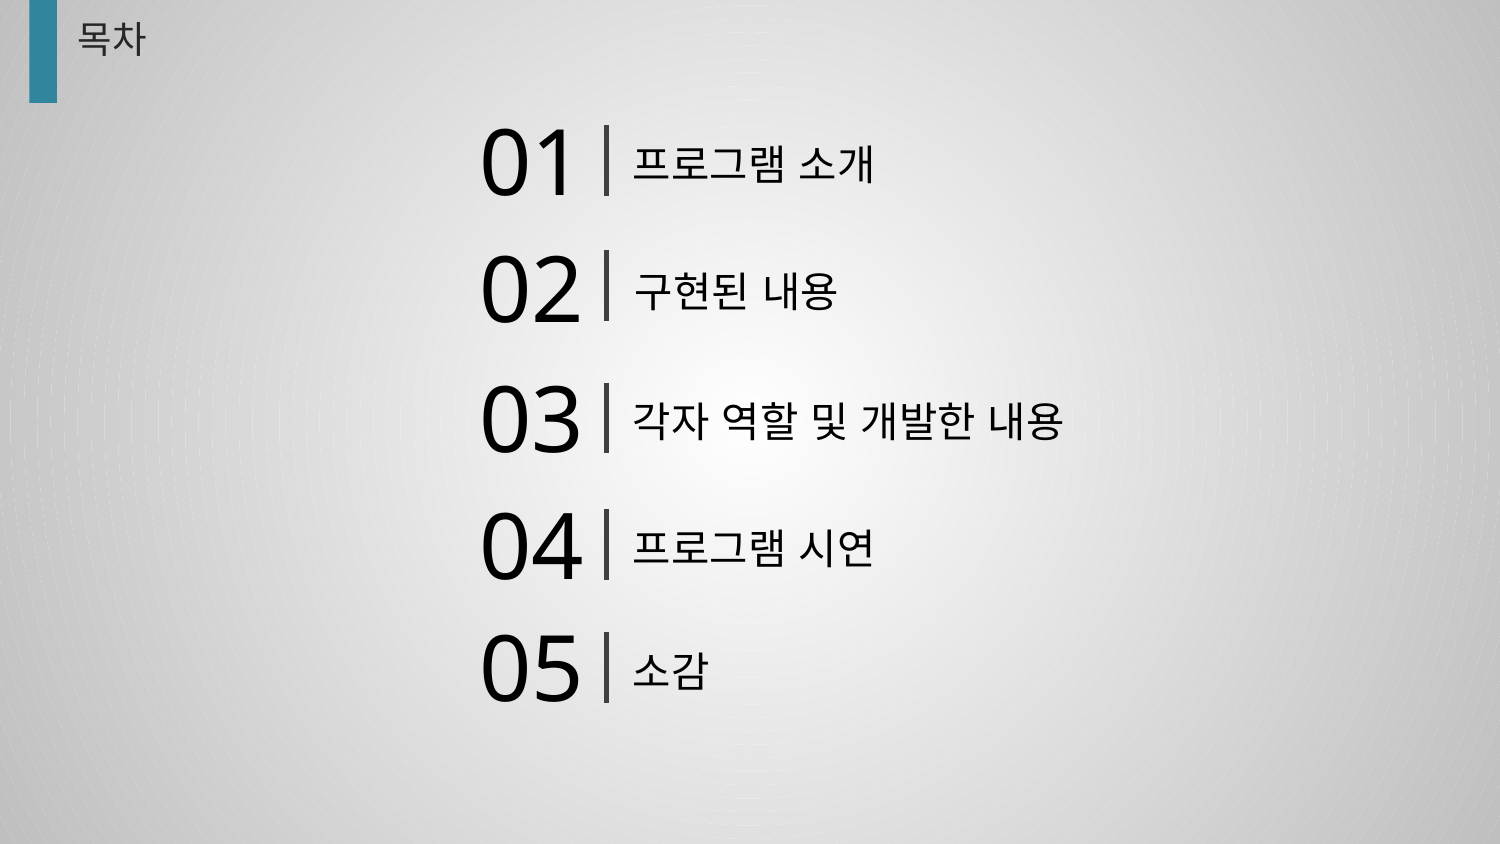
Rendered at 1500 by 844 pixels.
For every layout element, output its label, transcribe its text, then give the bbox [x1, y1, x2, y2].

text_box [0, 0, 1500, 844]
text_box 프로그램 시연 [618, 515, 1197, 581]
text_box 소감 [618, 638, 1197, 703]
text_box 02 [464, 223, 737, 349]
text_box 구현된 내용 [620, 258, 1199, 324]
text_box 각자 역할 및 개발한 내용 [618, 388, 1197, 454]
text_box [27, 0, 59, 105]
text_box 03 [464, 353, 737, 478]
text_box 프로그램 소개 [618, 131, 1197, 196]
text_box 04 [464, 480, 737, 602]
text_box 01 [464, 96, 737, 221]
text_box 목차 [63, 8, 162, 69]
text_box 05 [464, 602, 737, 728]
